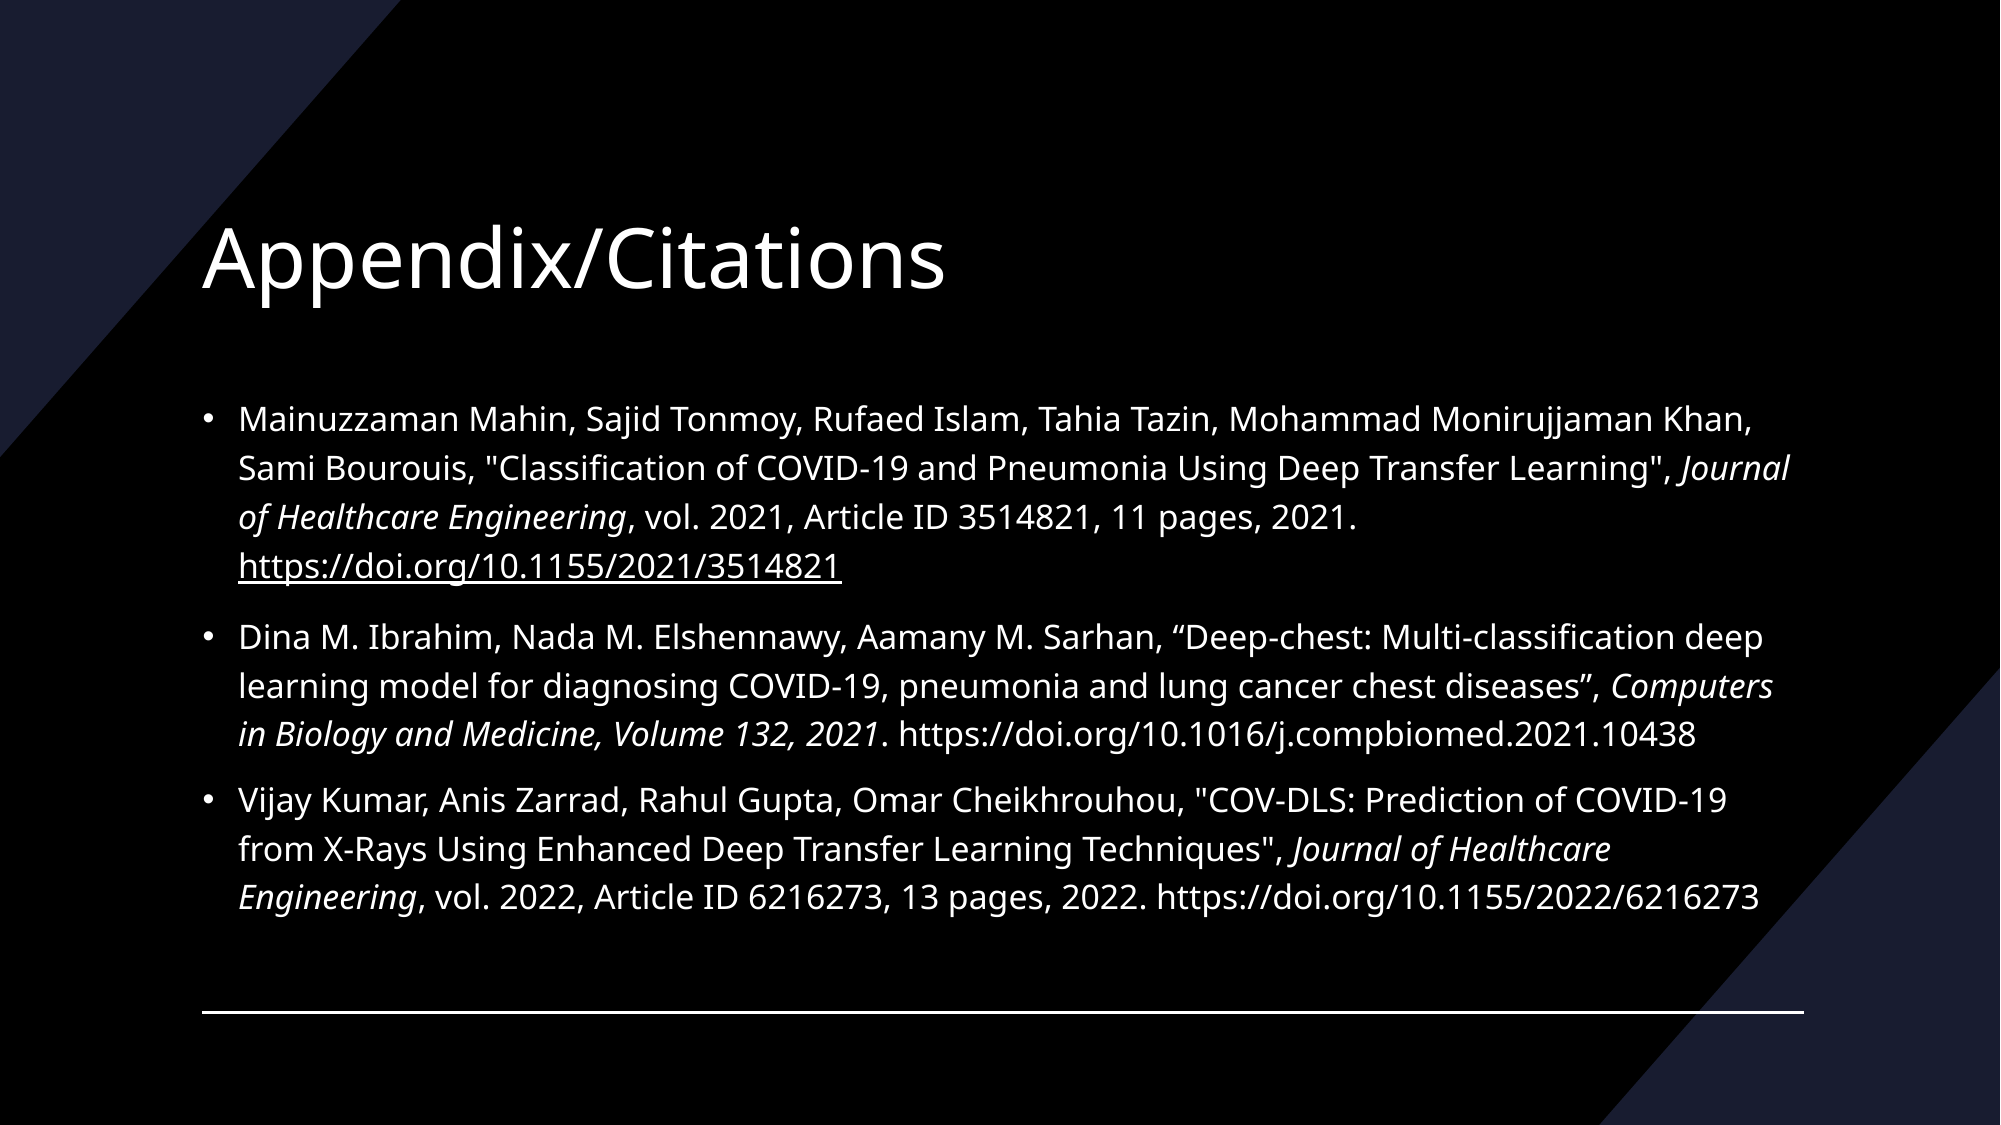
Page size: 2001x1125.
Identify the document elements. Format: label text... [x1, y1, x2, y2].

list Mainuzzaman Mahin, Sajid Tonmoy, Rufaed Islam, Tahia Tazin, Mohammad Monirujjaman Khan, Sami Bourouis, "Classification of COVID-19 and Pneumonia Using Deep Transfer Learning", Journal of Healthcare Engineering, vol. 2021, Article ID 3514821, 11 pages, 2021. https://doi.org/10.1155/2021/3514821 Dina M. Ibrahim, Nada M. Elshennawy, Aamany M. Sarhan, “Deep-chest: Multi-classification deep learning model for diagnosing COVID-19, pneumonia and lung cancer chest diseases”, Computers in Biology and Medicine, Volume 132, 2021. https://doi.org/10.1016/j.compbiomed.2021.10438 Vijay Kumar, Anis Zarrad, Rahul Gupta, Omar Cheikhrouhou, "COV-DLS: Prediction of COVID-19 from X-Rays Using Enhanced Deep Transfer Learning Techniques", Journal of Healthcare Engineering, vol. 2022, Article ID 6216273, 13 pages, 2022. https://doi.org/10.1155/2022/6216273 [187, 382, 1813, 968]
title Appendix/Citations [187, 143, 1813, 367]
